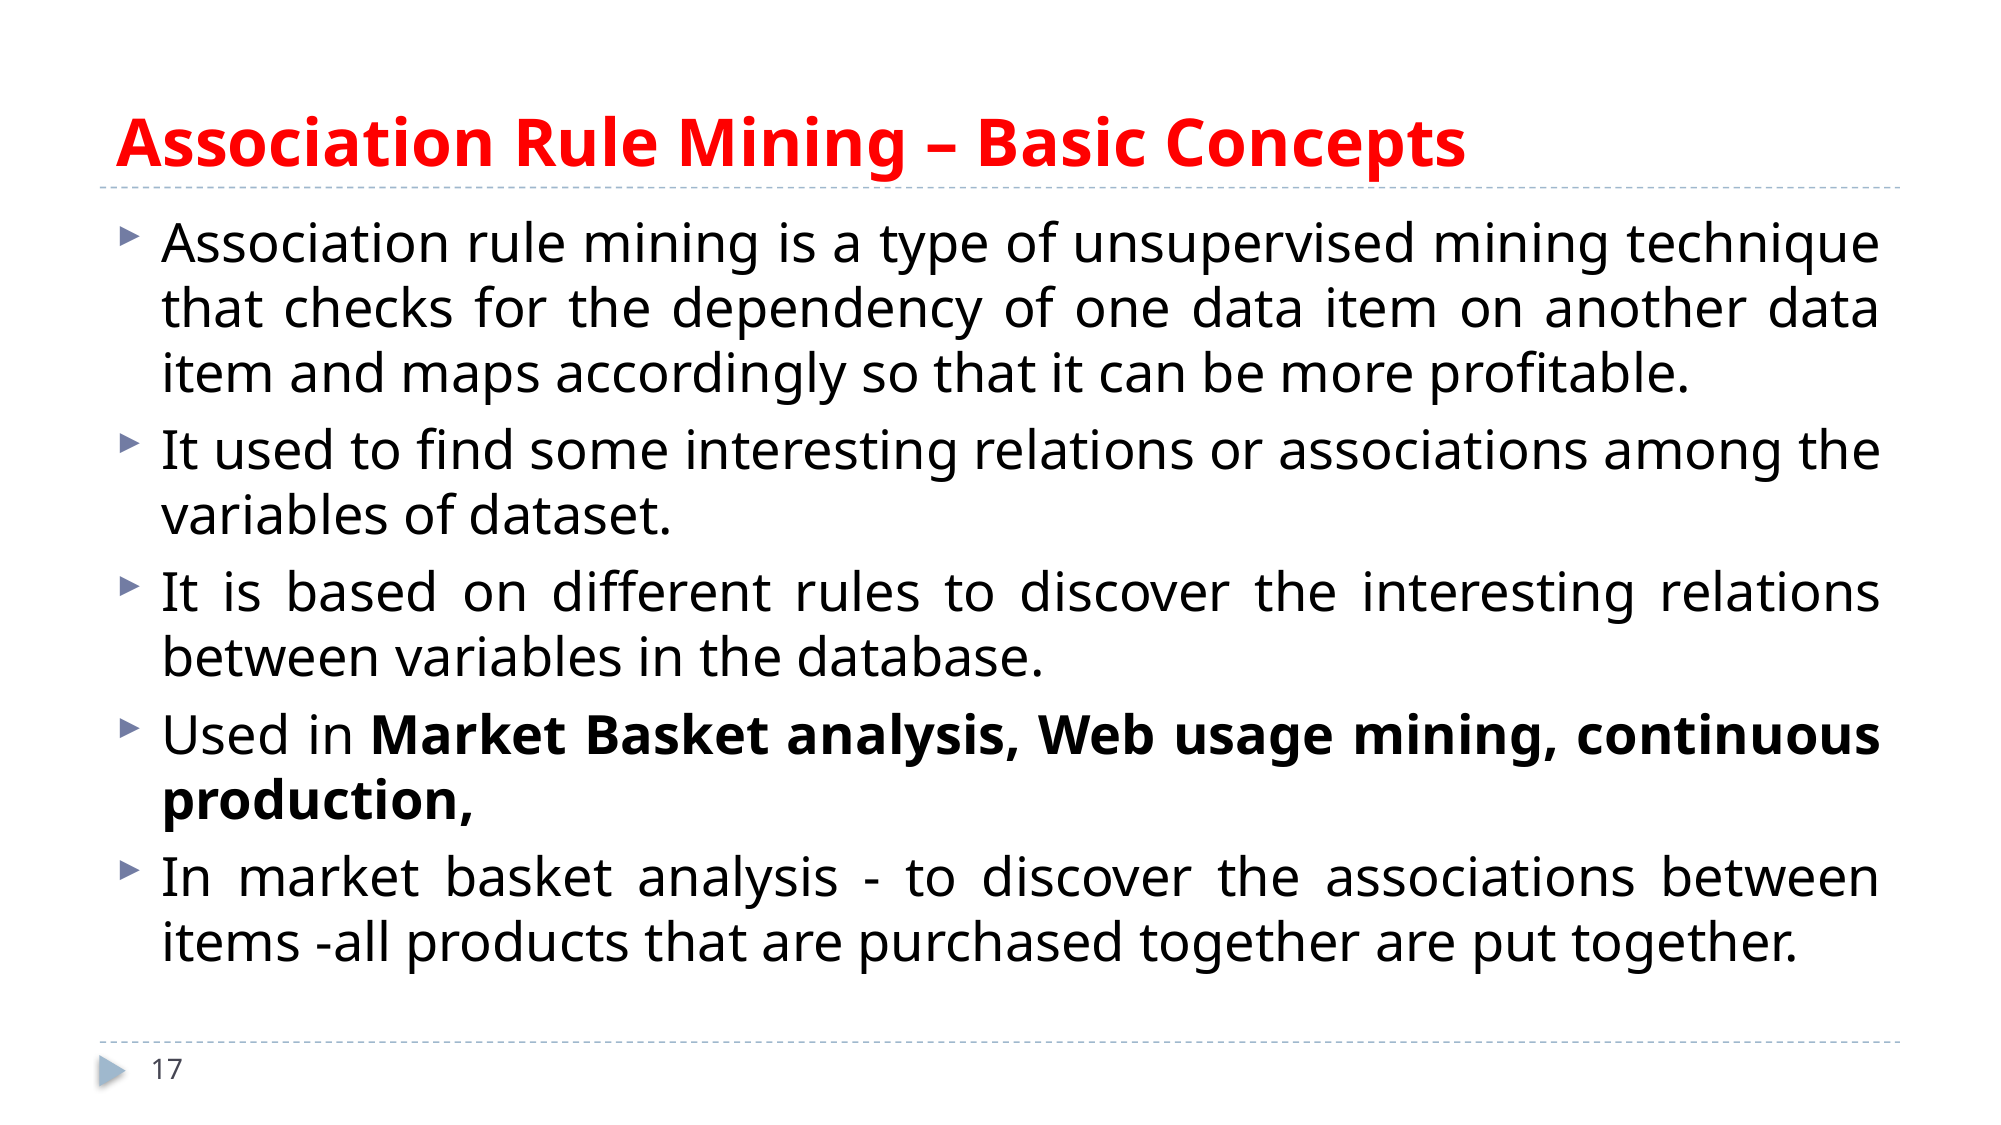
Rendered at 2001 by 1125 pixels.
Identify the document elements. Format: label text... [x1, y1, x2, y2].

slide_number 17 [133, 1042, 568, 1103]
title Association Rule Mining – Basic Concepts [99, 24, 1900, 188]
list Association rule mining is a type of unsupervised mining technique that checks for the dependency of one data item on another data item and maps accordingly so that it can be more profitable. It used to find some interesting relations or associations among the variables of dataset. It is based on different rules to discover the interesting relations between variables in the database. Used in Market Basket analysis, Web usage mining, continuous production, In market basket analysis - to discover the associations between items -all products that are purchased together are put together. [99, 200, 1900, 1010]
